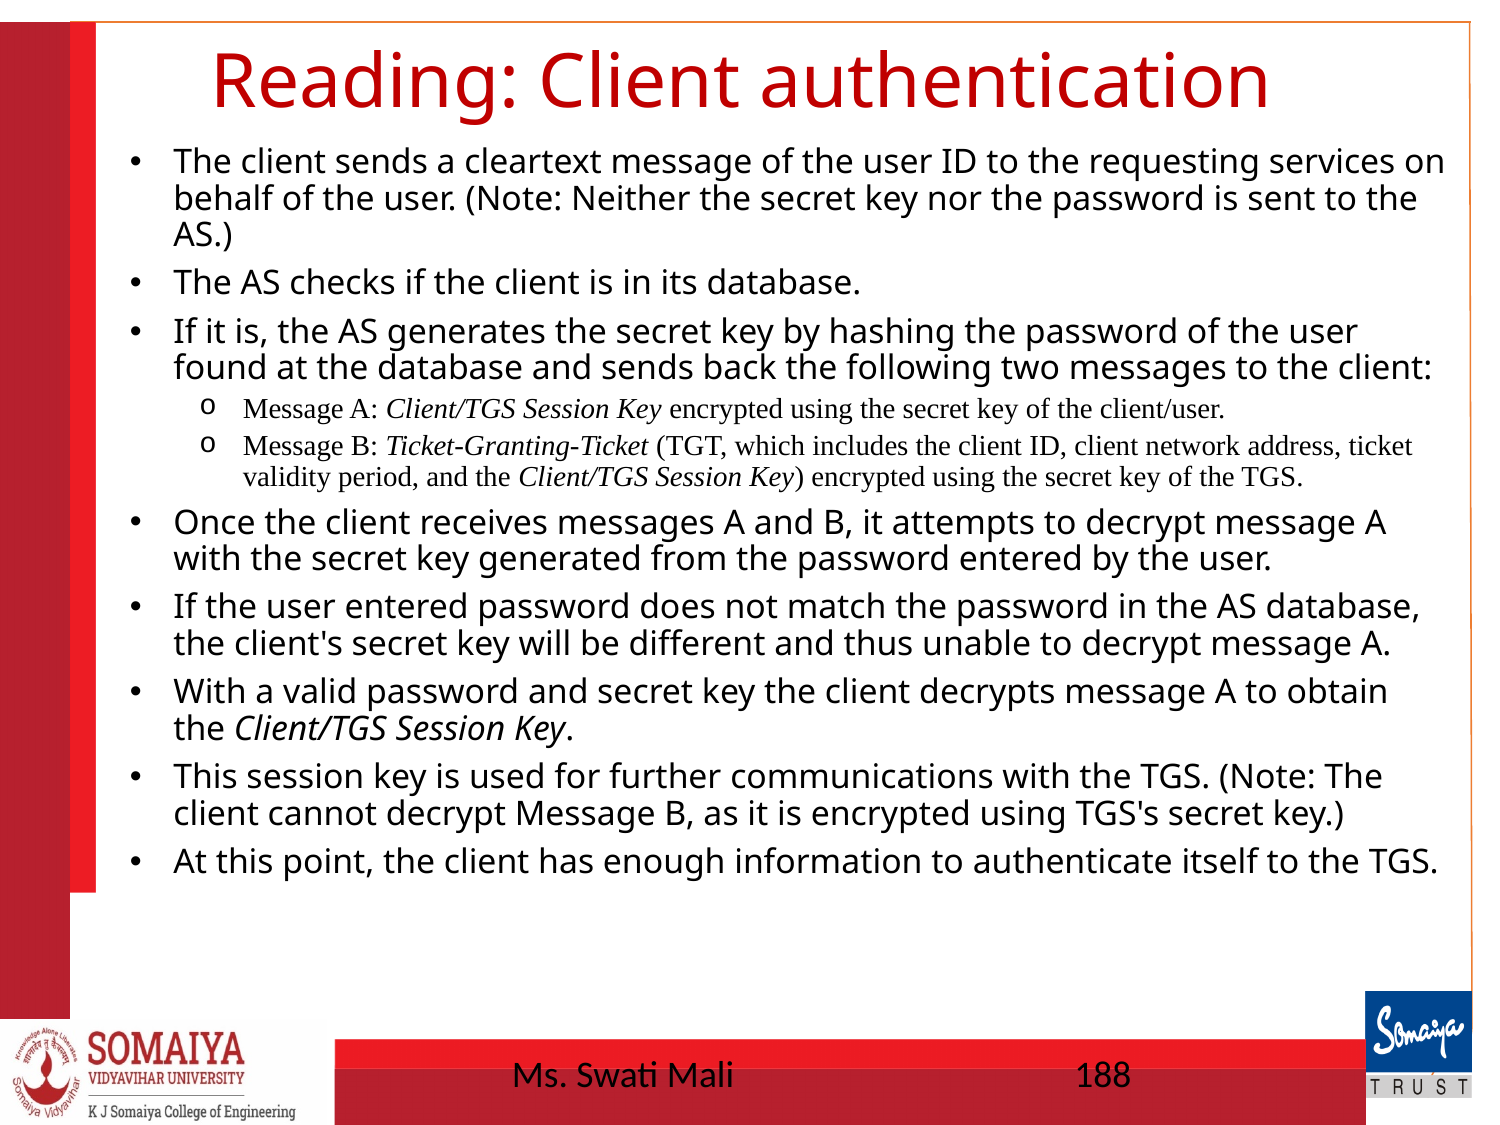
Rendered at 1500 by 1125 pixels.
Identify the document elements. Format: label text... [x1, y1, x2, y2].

picture [0, 22, 327, 1125]
picture [335, 1040, 1365, 1125]
picture [1365, 991, 1472, 1098]
list The client sends a cleartext message of the user ID to the requesting services on behalf of the user. (Note: Neither the secret key nor the password is sent to the AS.) The AS checks if the client is in its database. If it is, the AS generates the secret key by hashing the password of the user found at the database and sends back the following two messages to the client: Message A: Client/TGS Session Key encrypted using the secret key of the client/user. Message B: Ticket-Granting-Ticket (TGT, which includes the client ID, client network address, ticket validity period, and the Client/TGS Session Key) encrypted using the secret key of the TGS. Once the client receives messages A and B, it attempts to decrypt message A with the secret key generated from the password entered by the user. If the user entered password does not match the password in the AS database, the client's secret key will be different and thus unable to decrypt message A. With a valid password and secret key the client decrypts message A to obtain the Client/TGS Session Key. This session key is used for further communications with the TGS. (Note: The client cannot decrypt Message B, as it is encrypted using TGS's secret key.) At this point, the client has enough information to authenticate itself to the TGS. [114, 137, 1465, 1024]
footer Ms. Swati Mali [496, 1042, 1004, 1103]
slide_number 188 [1059, 1042, 1397, 1103]
title Reading: Client authentication [134, 35, 1349, 137]
